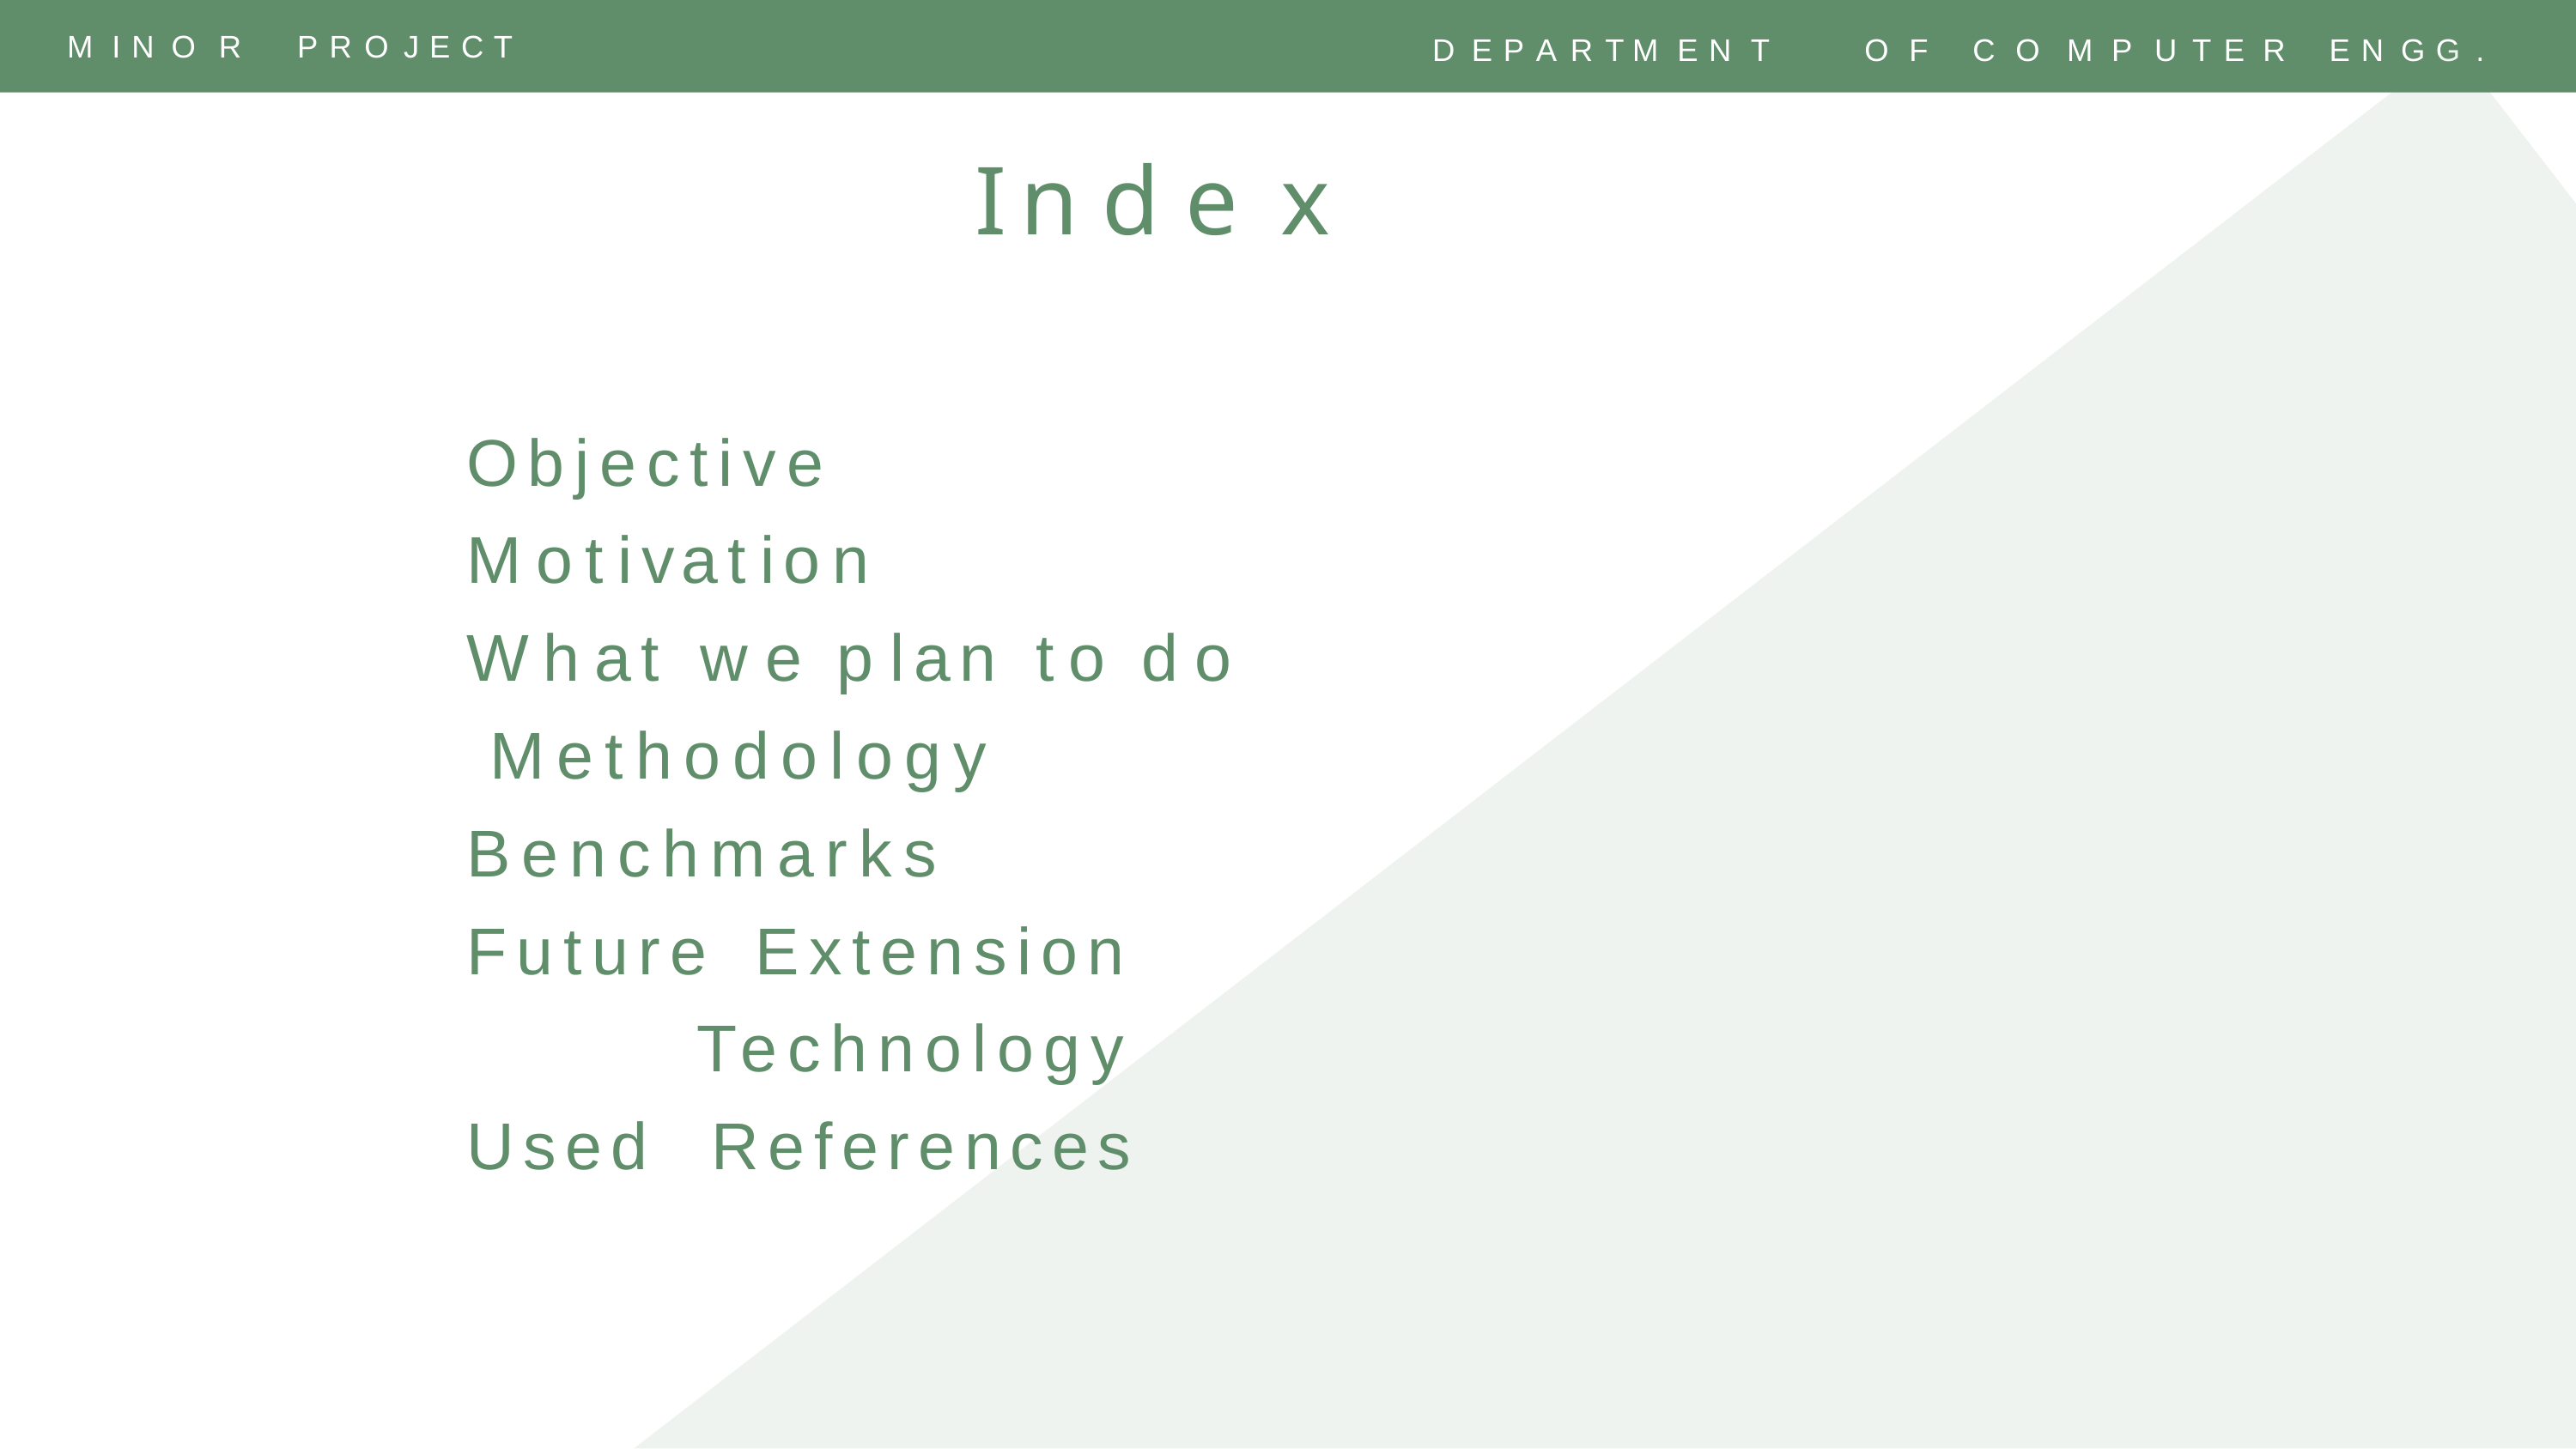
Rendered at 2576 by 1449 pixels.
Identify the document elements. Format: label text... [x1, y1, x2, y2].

text_box M I N O R [65, 23, 257, 64]
text_box P R O J E C T [295, 23, 556, 64]
text_box [634, 45, 2576, 1449]
text_box O F C O M P U T E R E N G G . [1862, 27, 2504, 69]
text_box D E P A R T M E N T [1431, 27, 1824, 69]
text_box I n d e x Objective Motivation What we plan to do Methodology Benchmarks Future Extension Technology Used References [465, 138, 1437, 1184]
